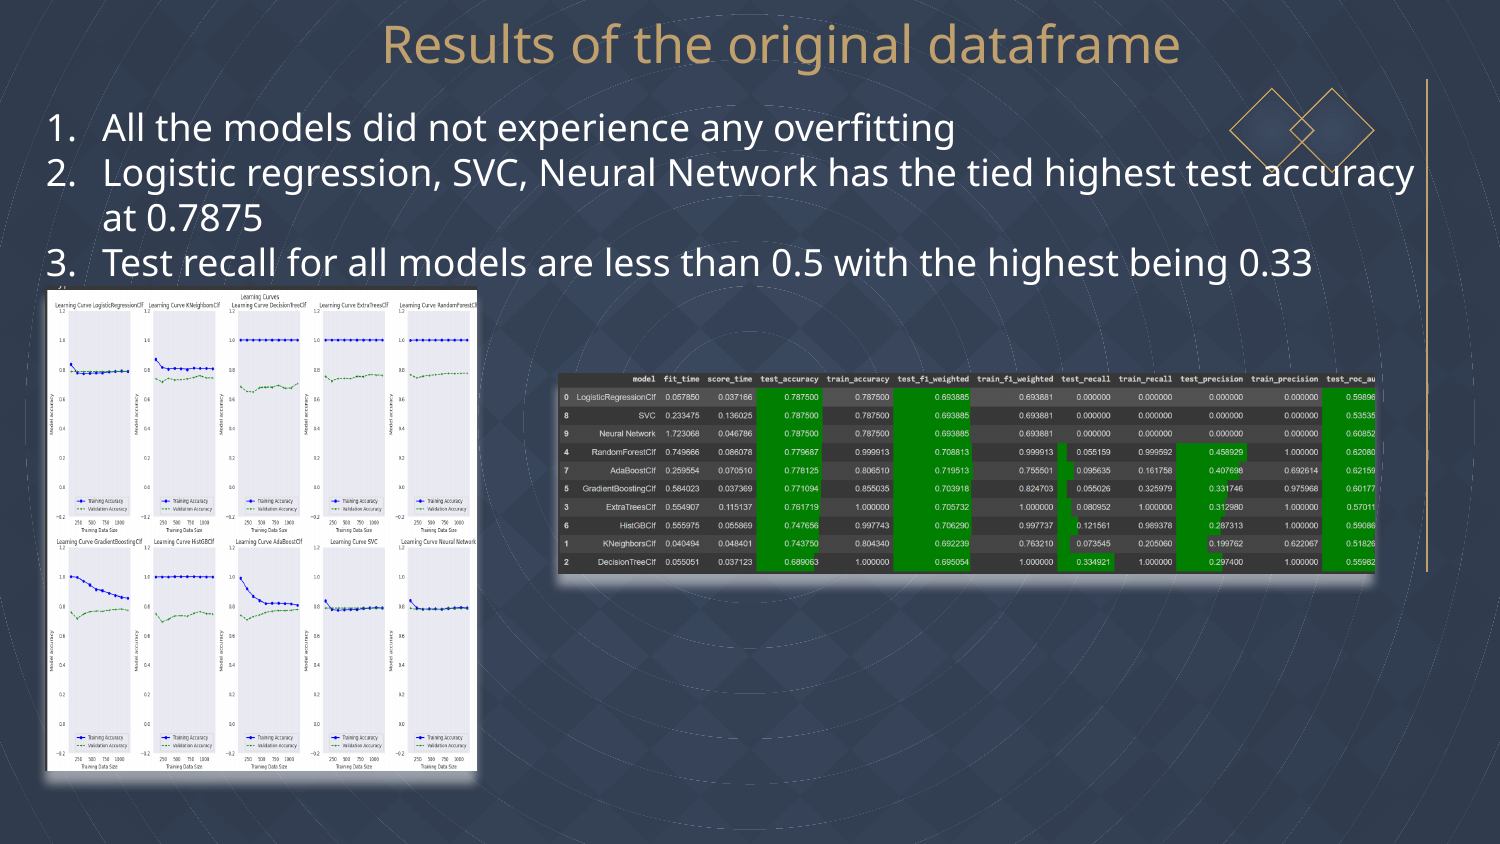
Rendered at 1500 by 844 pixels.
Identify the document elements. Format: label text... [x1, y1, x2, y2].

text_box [1229, 88, 1375, 173]
title Results of the original dataframe [240, 0, 1337, 88]
text_box All the models did not experience any overfitting Logistic regression, SVC, Neural Network has the tied highest test accuracy at 0.7875 Test recall for all models are less than 0.5 with the highest being 0.33 [12, 88, 1443, 299]
picture [45, 285, 478, 771]
picture [558, 373, 1375, 574]
